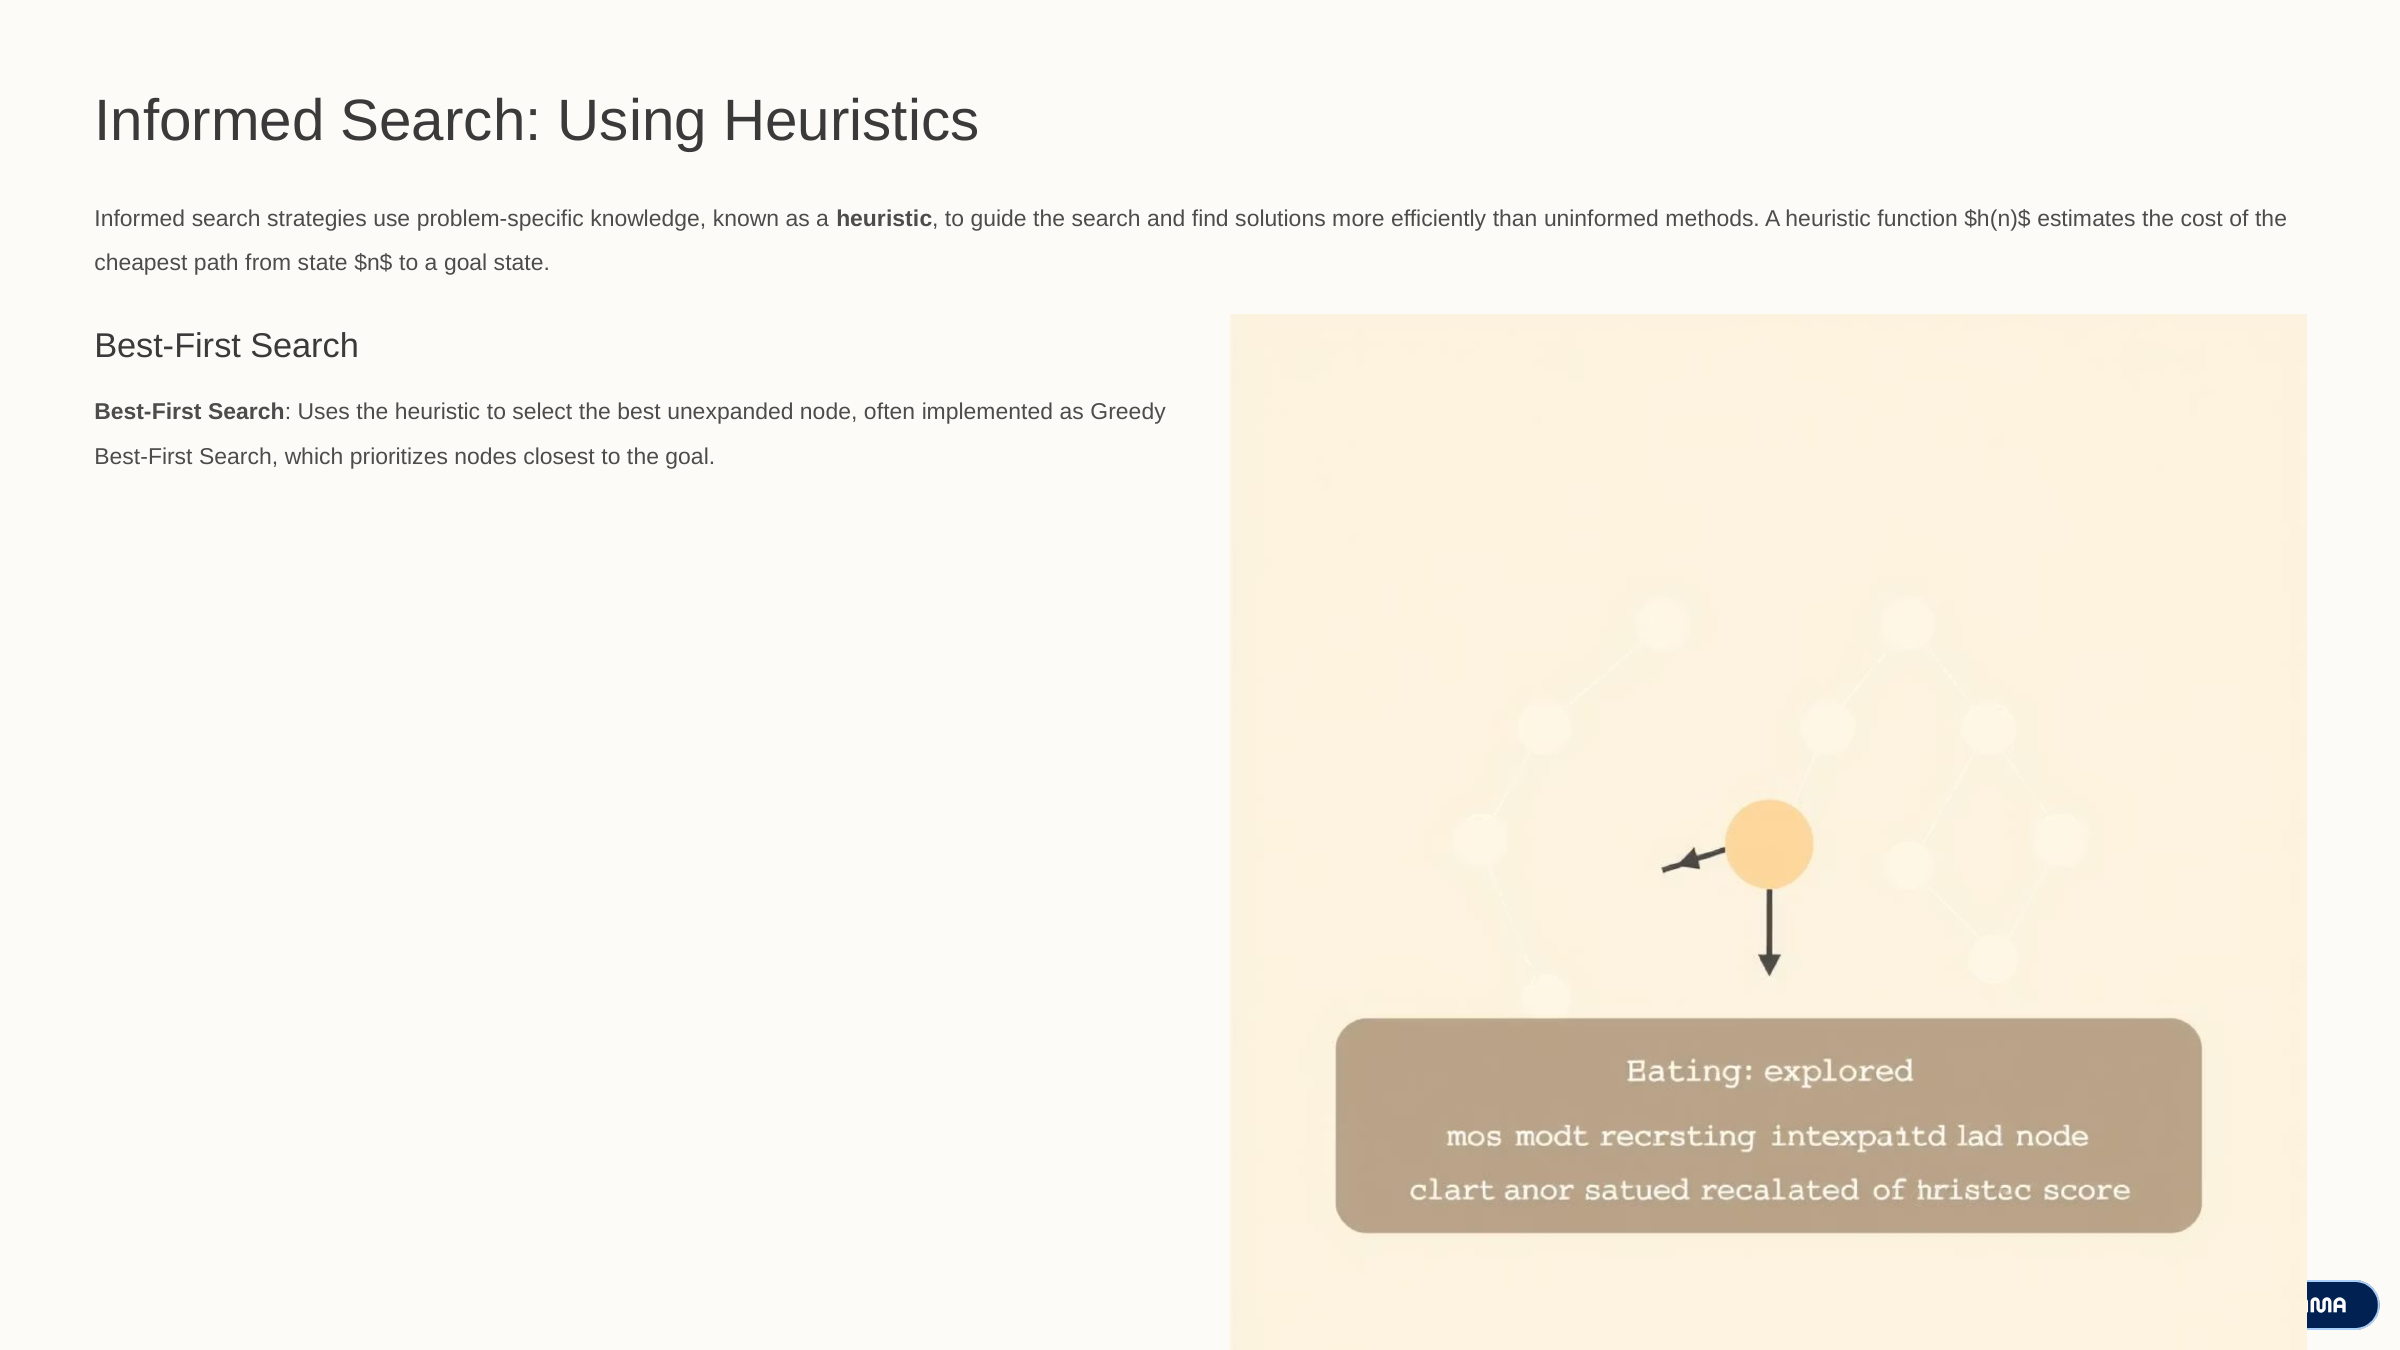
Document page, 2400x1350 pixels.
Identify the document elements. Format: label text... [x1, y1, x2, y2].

text_box Informed search strategies use problem-specific knowledge, known as a heuristic, to guide the search and find solutions more efficiently than uninformed methods. A heuristic function $h(n)$ estimates the cost of the cheapest path from state $n$ to a goal state. [94, 185, 2306, 262]
text_box Informed Search: Using Heuristics [94, 64, 1035, 139]
text_box Best-First Search: Uses the heuristic to select the best unexpanded node, often implemented as Greedy Best-First Search, which prioritizes nodes closest to the goal. [94, 379, 1172, 455]
picture [1229, 314, 2389, 1350]
text_box Best-First Search [94, 311, 449, 356]
